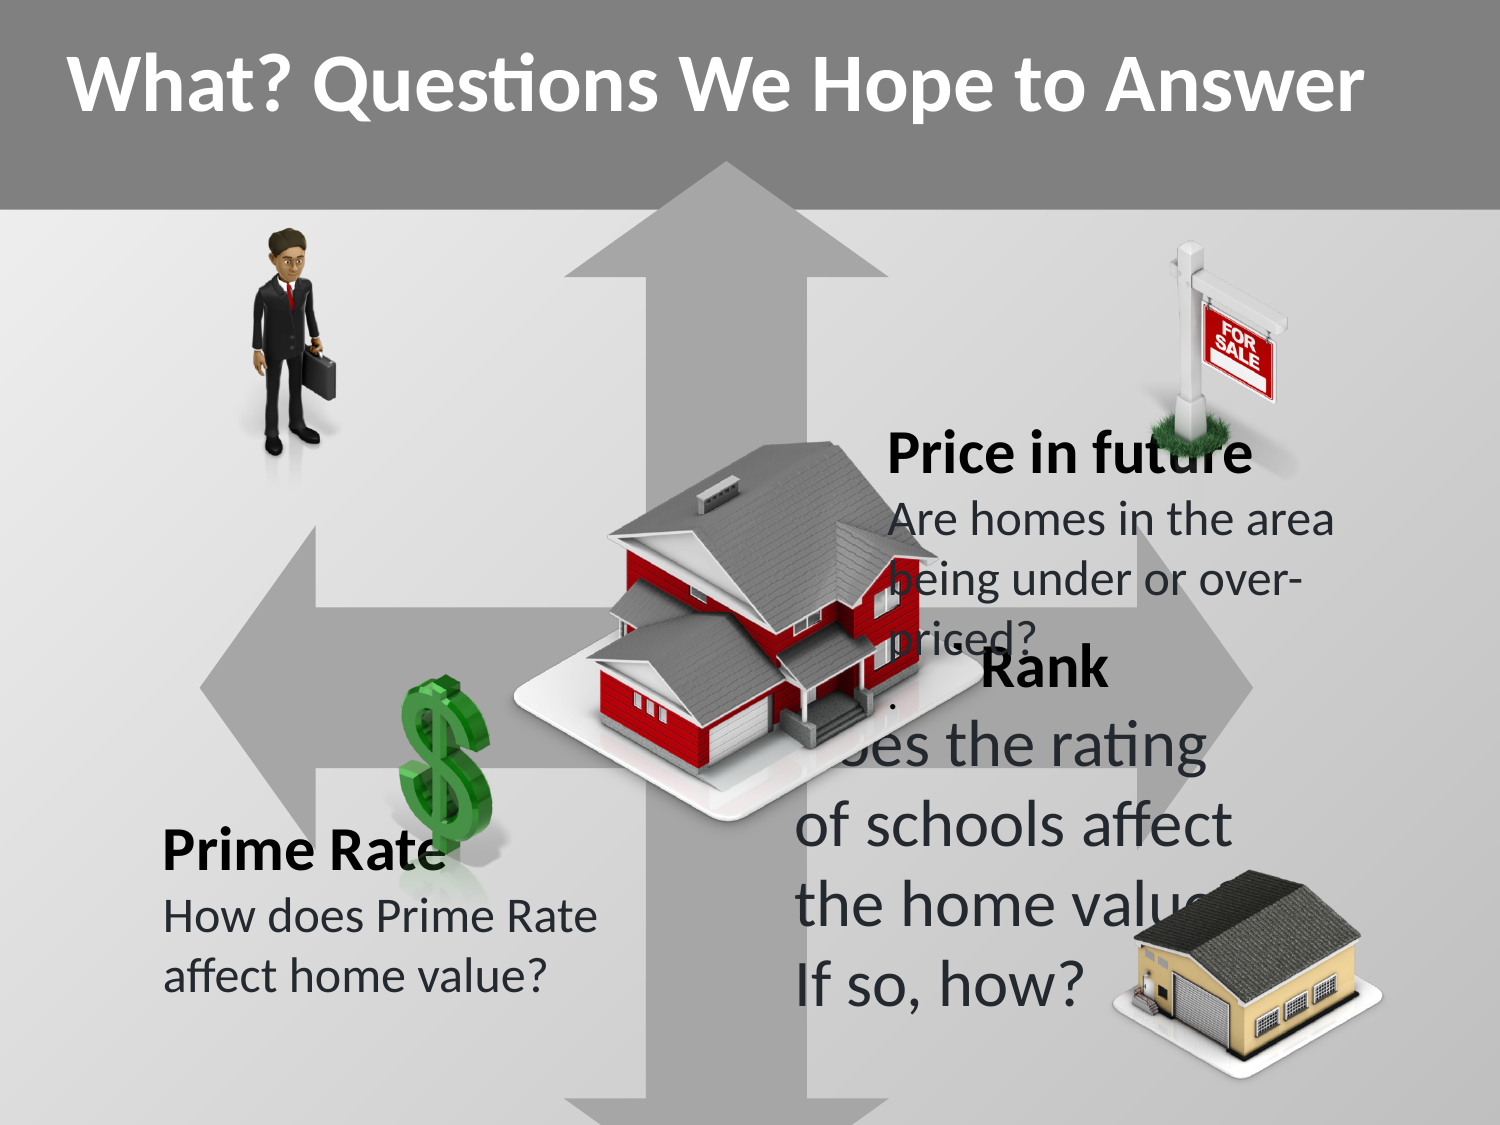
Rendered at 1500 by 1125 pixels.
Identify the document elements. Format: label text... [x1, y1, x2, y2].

text_box [560, 159, 893, 420]
picture [1102, 866, 1397, 1110]
text_box [560, 877, 885, 1125]
text_box Prime Rate How does Prime Rate affect home value? [148, 800, 636, 1011]
text_box [198, 522, 475, 800]
picture [1133, 234, 1305, 508]
text_box School Rank Does the rating of schools affect the home value? If so, how? [780, 726, 1267, 1103]
picture [376, 420, 1029, 912]
picture [230, 220, 348, 506]
text_box What? Questions We Hope to Answer [0, 0, 1500, 211]
text_box Price in future Are homes in the area being under or over-priced? . [872, 403, 1360, 726]
